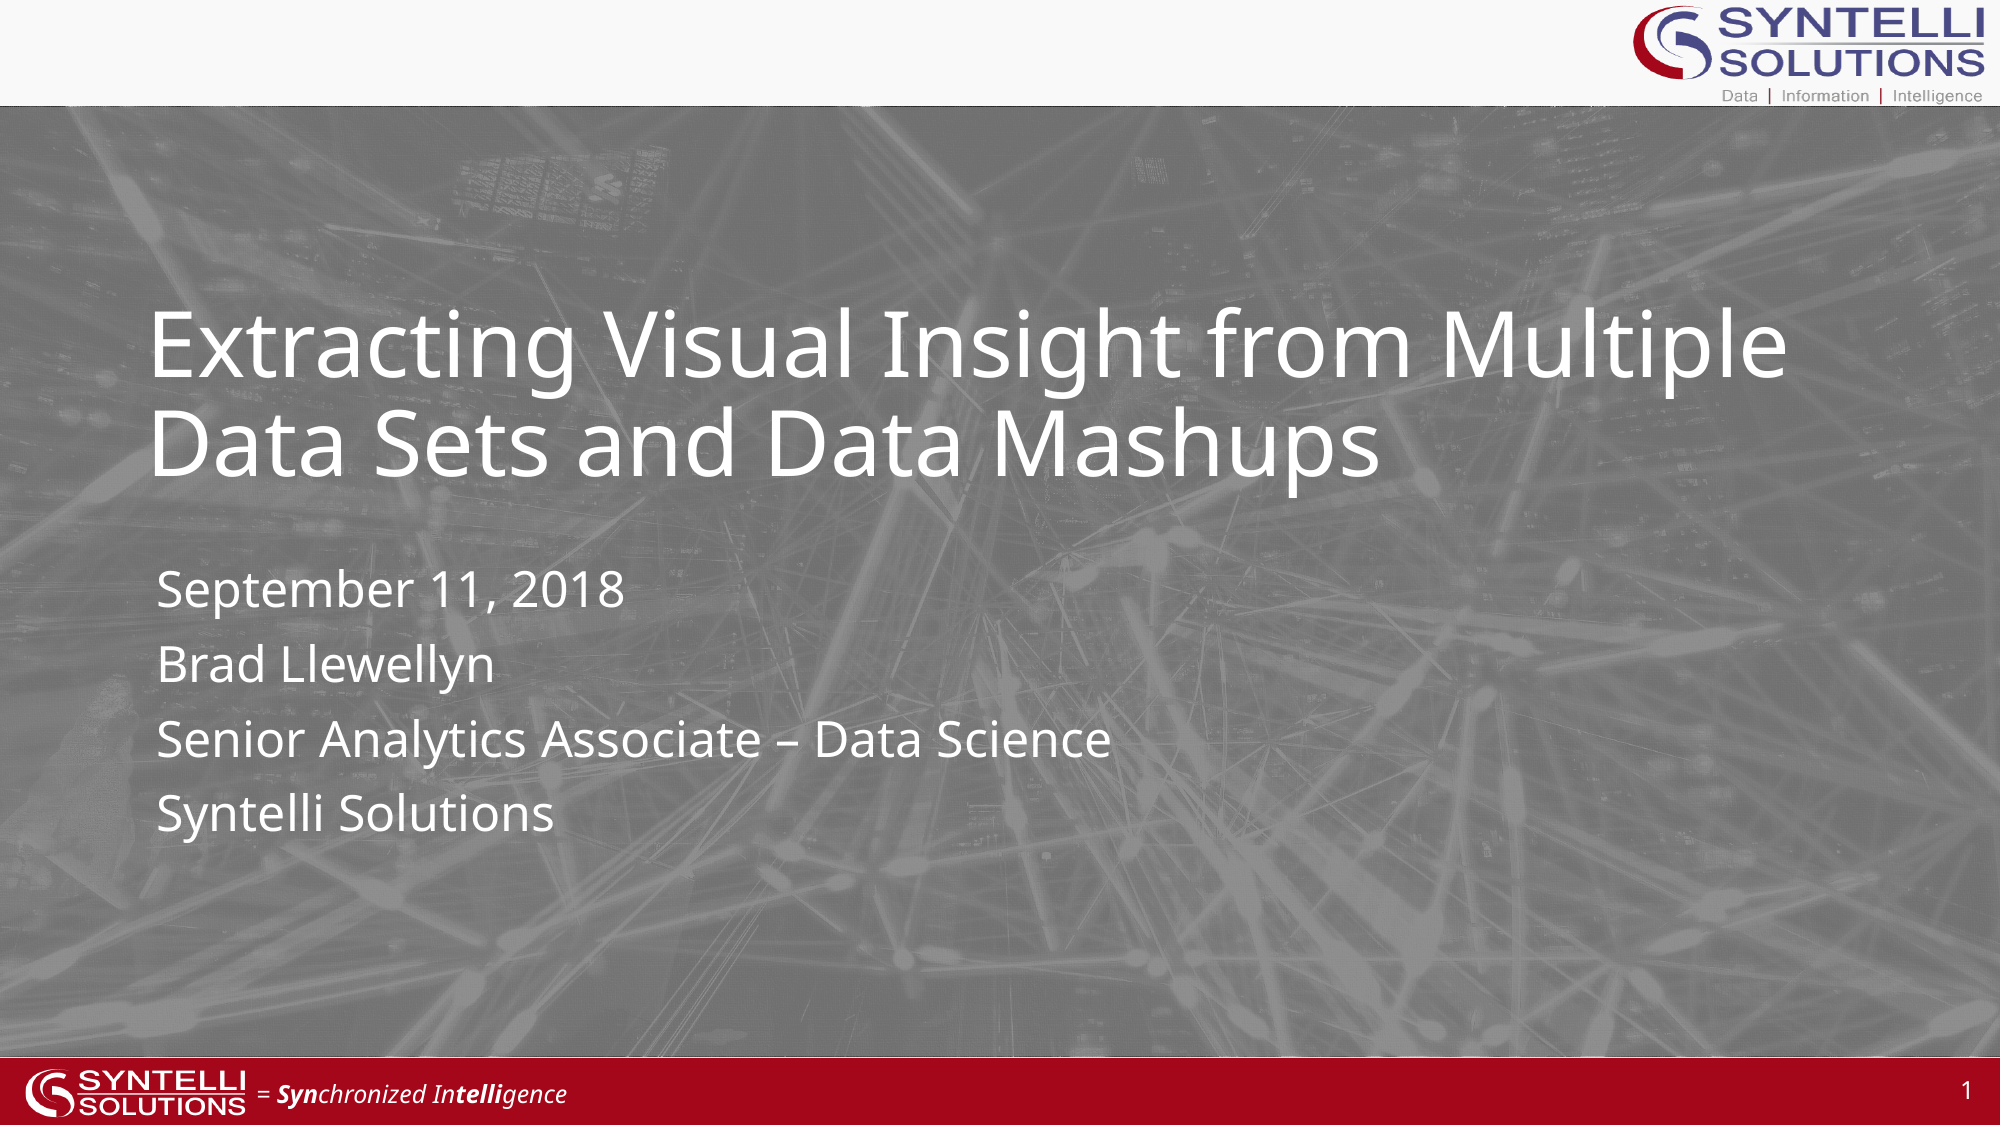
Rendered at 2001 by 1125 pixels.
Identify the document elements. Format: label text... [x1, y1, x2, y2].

picture [1626, 0, 2000, 109]
list Extracting Visual Insight from Multiple Data Sets and Data Mashups [131, 356, 1869, 558]
picture [25, 1065, 248, 1119]
slide_number 1 [1826, 1061, 1990, 1122]
list September 11, 2018 Brad Llewellyn Senior Analytics Associate – Data Science Syntelli Solutions [141, 556, 1867, 734]
